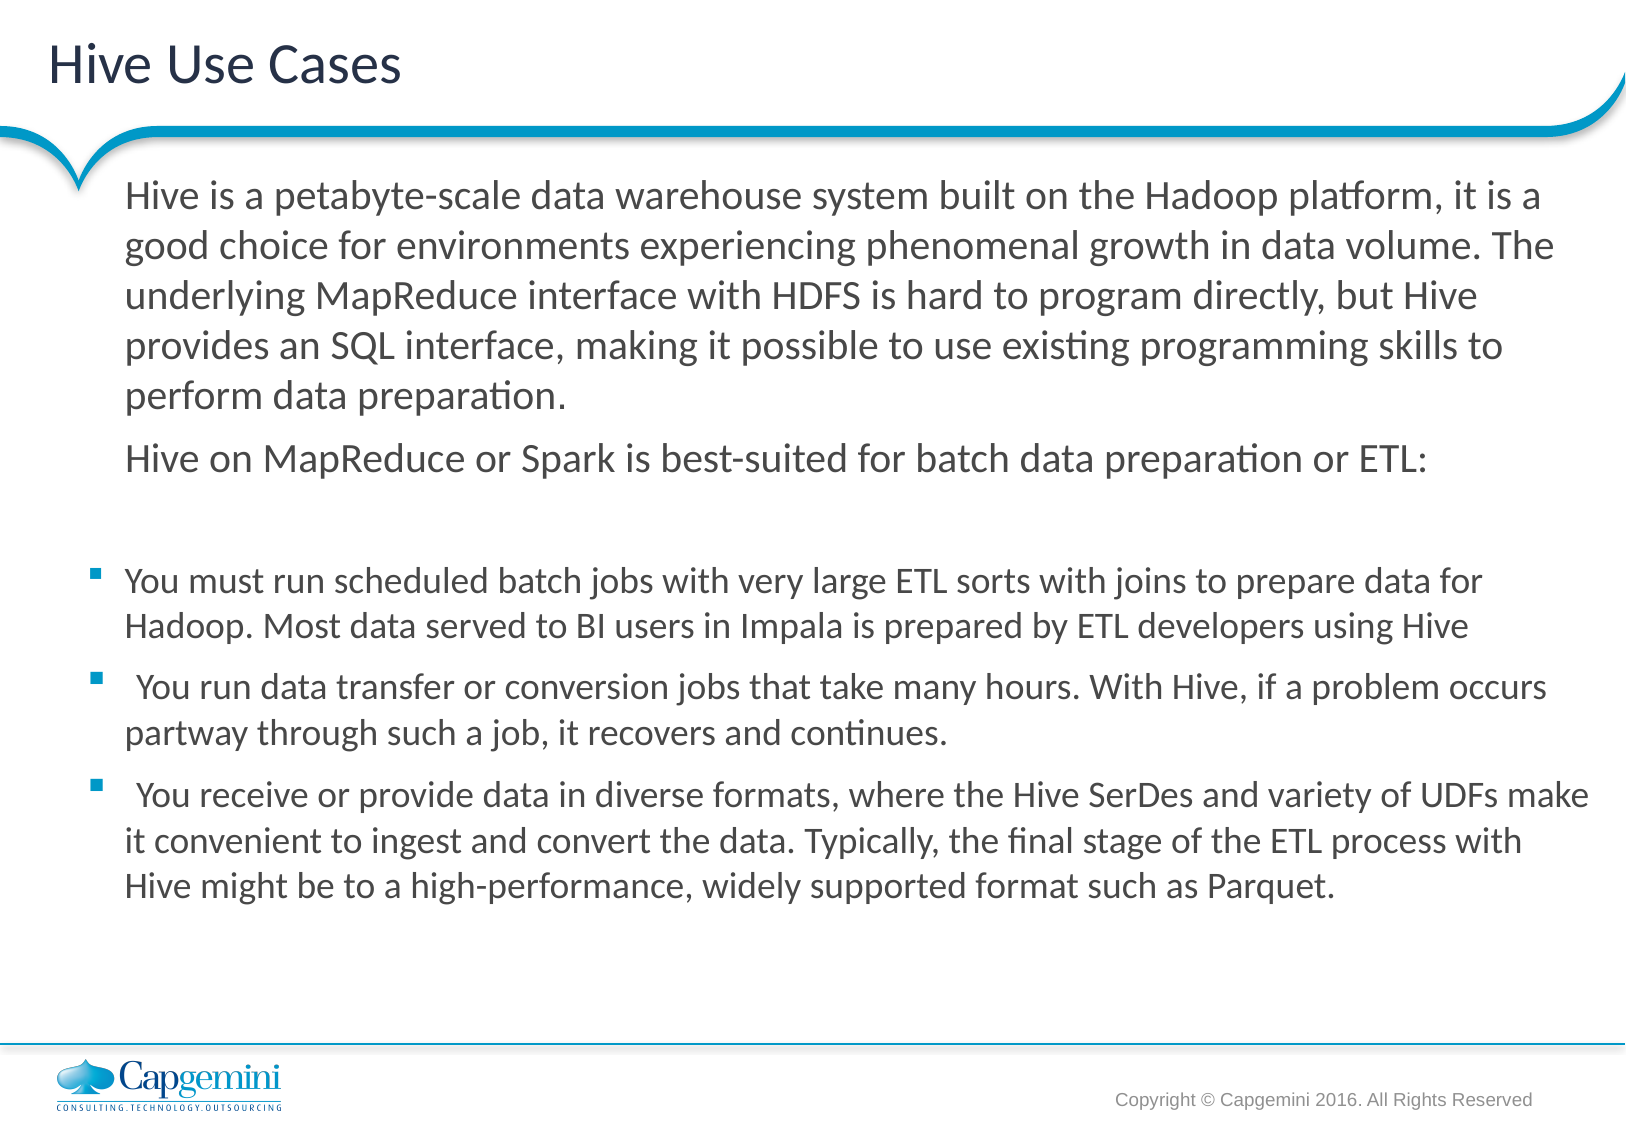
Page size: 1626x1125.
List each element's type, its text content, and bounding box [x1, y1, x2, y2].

title Hive Use Cases [0, 0, 1625, 132]
list Hive is a petabyte-scale data warehouse system built on the Hadoop platform, it is a good choice for environments experiencing phenomenal growth in data volume. The underlying MapReduce interface with HDFS is hard to program directly, but Hive provides an SQL interface, making it possible to use existing programming skills to perform data preparation. Hive on MapReduce or Spark is best-suited for batch data preparation or ETL: You must run scheduled batch jobs with very large ETL sorts with joins to prepare data for Hadoop. Most data served to BI users in Impala is prepared by ETL developers using Hive You run data transfer or conversion jobs that take many hours. With Hive, if a problem occurs partway through such a job, it recovers and continues. You receive or provide data in diverse formats, where the Hive SerDes and variety of UDFs make it convenient to ingest and convert the data. Typically, the final stage of the ETL process with Hive might be to a high-performance, widely supported format such as Parquet. [86, 162, 1600, 1013]
picture [57, 1059, 281, 1111]
